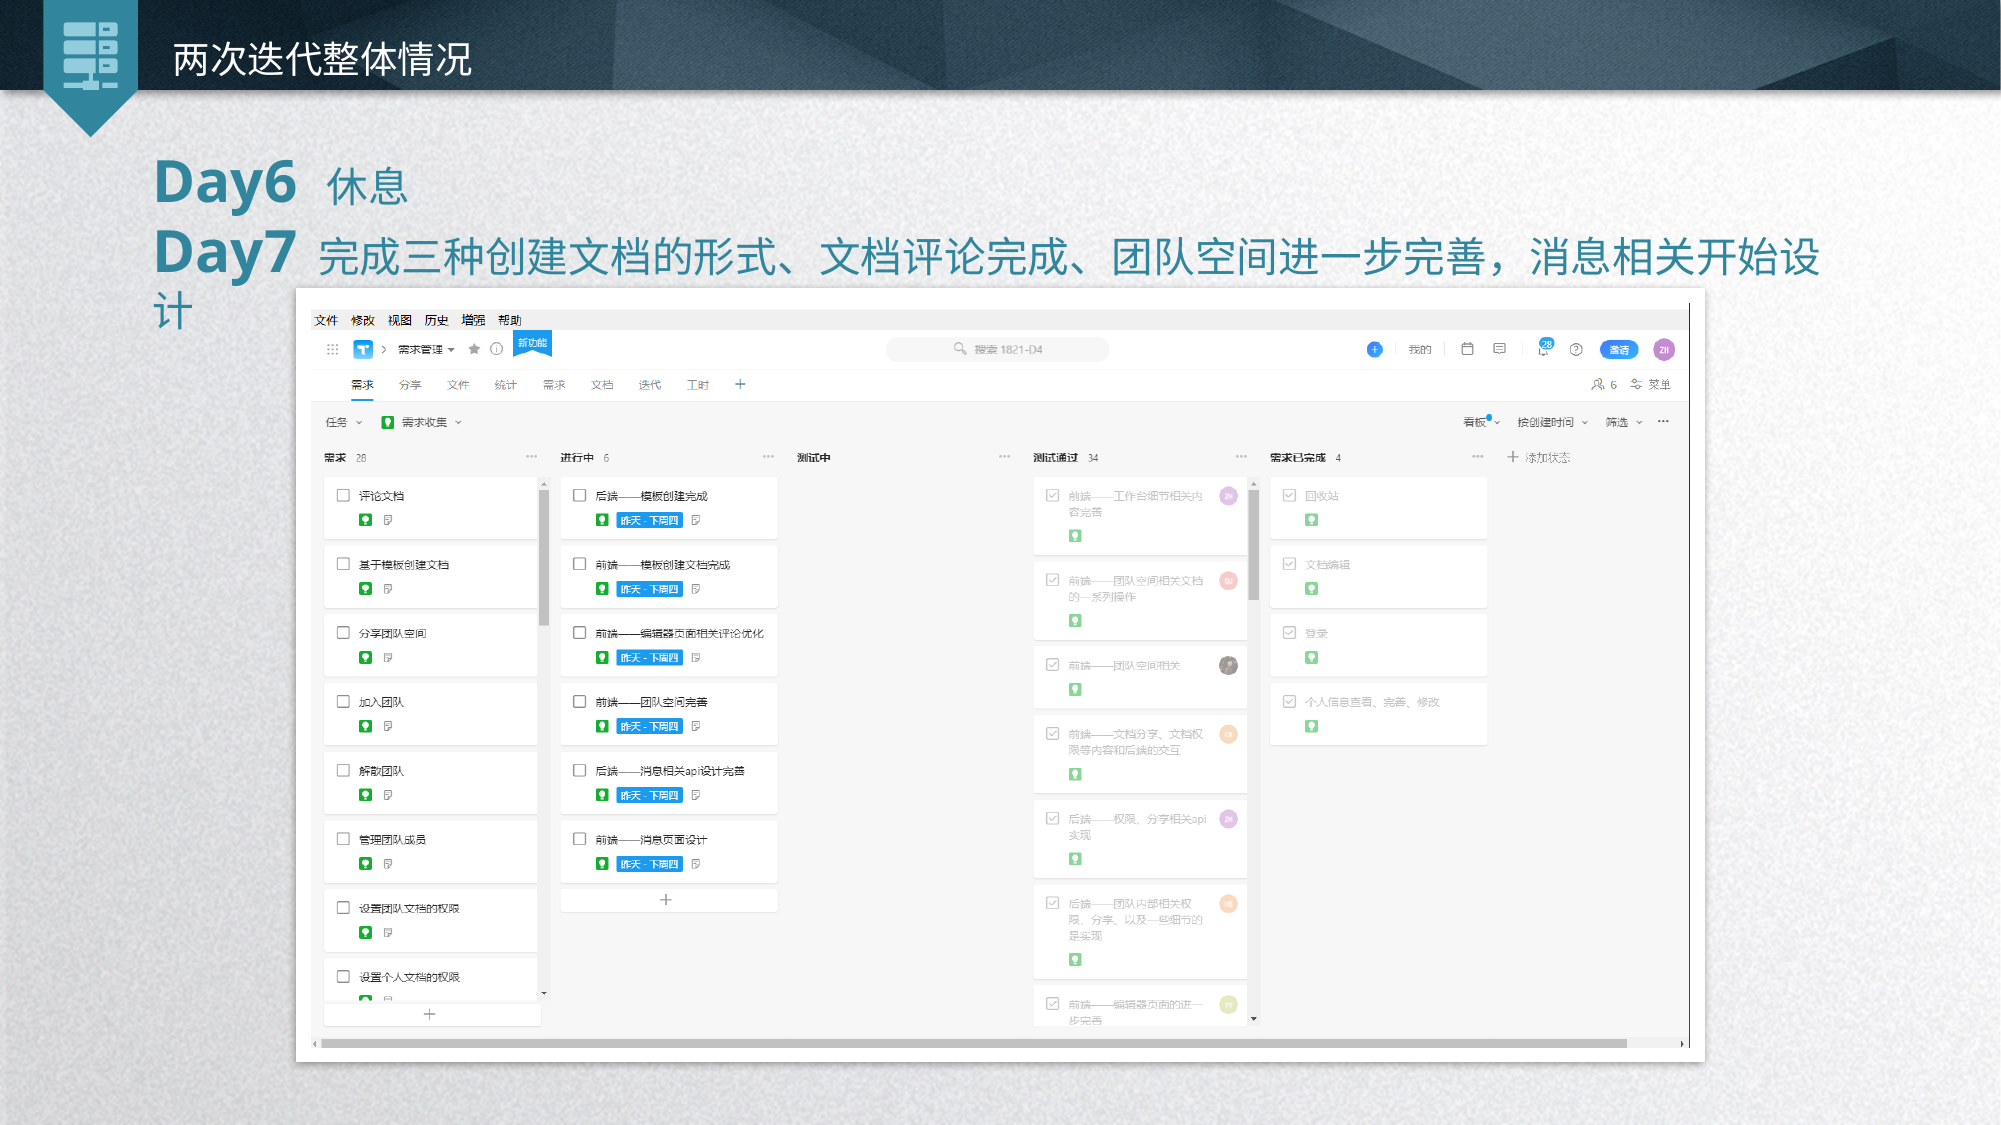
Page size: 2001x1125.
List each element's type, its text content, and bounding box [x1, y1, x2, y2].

picture [0, 92, 2001, 1125]
text_box [0, 0, 41, 92]
picture [310, 302, 1691, 1049]
text_box 两次迭代整体情况 [161, 30, 516, 88]
text_box Day6 休息 Day7 完成三种创建文档的形式、文档评论完成、团队空间进一步完善，消息相关开始设计 [137, 137, 1875, 402]
text_box [140, 0, 2001, 92]
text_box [43, 0, 139, 138]
